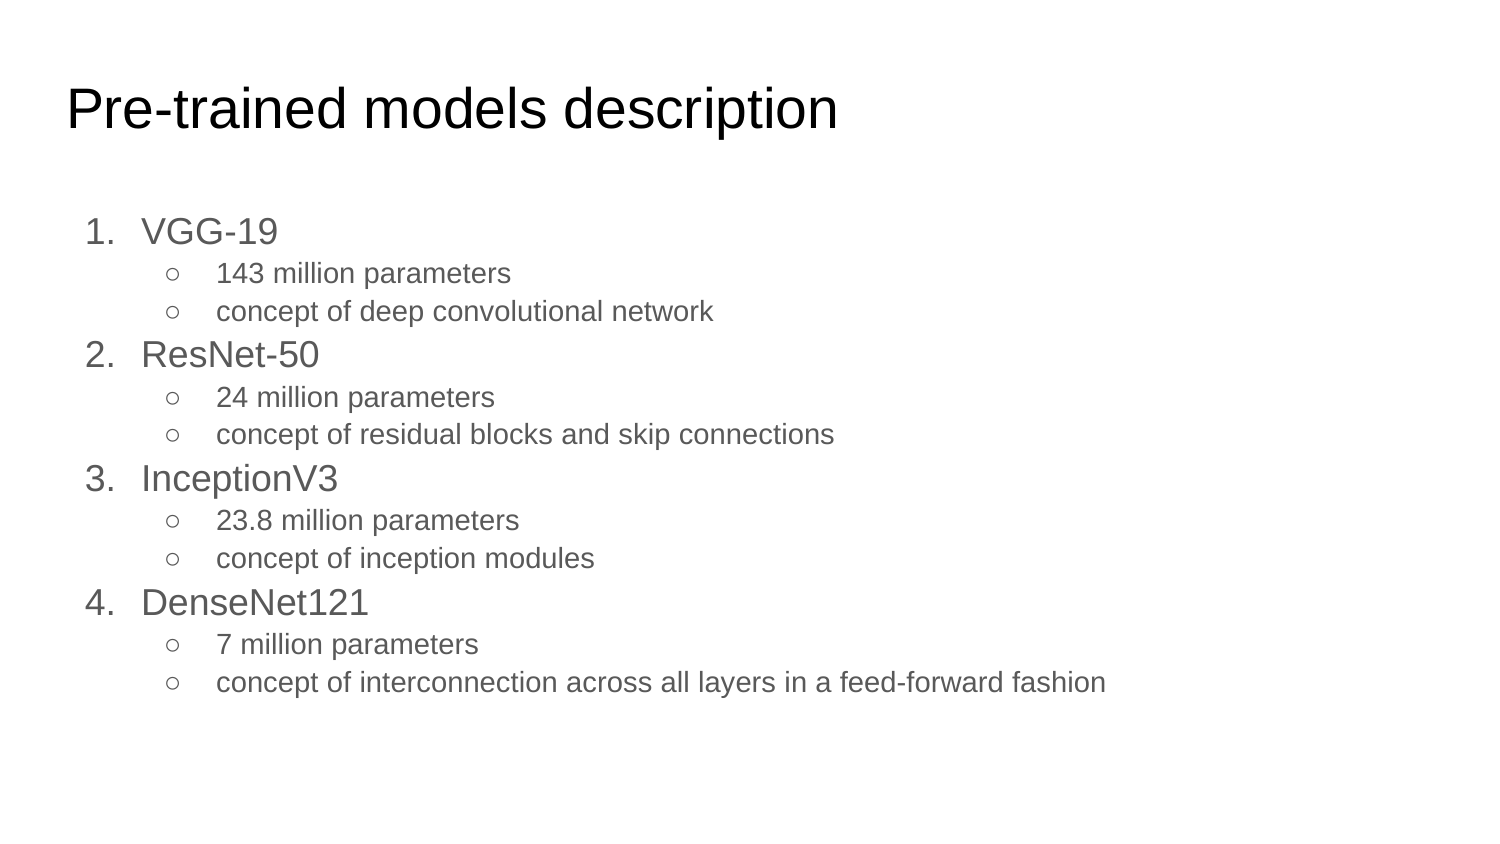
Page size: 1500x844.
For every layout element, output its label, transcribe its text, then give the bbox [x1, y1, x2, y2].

title Pre-trained models description [51, 62, 1449, 157]
list VGG-19 143 million parameters concept of deep convolutional network ResNet-50 24 million parameters concept of residual blocks and skip connections InceptionV3 23.8 million parameters concept of inception modules DenseNet121 7 million parameters concept of interconnection across all layers in a feed-forward fashion [51, 189, 1449, 750]
